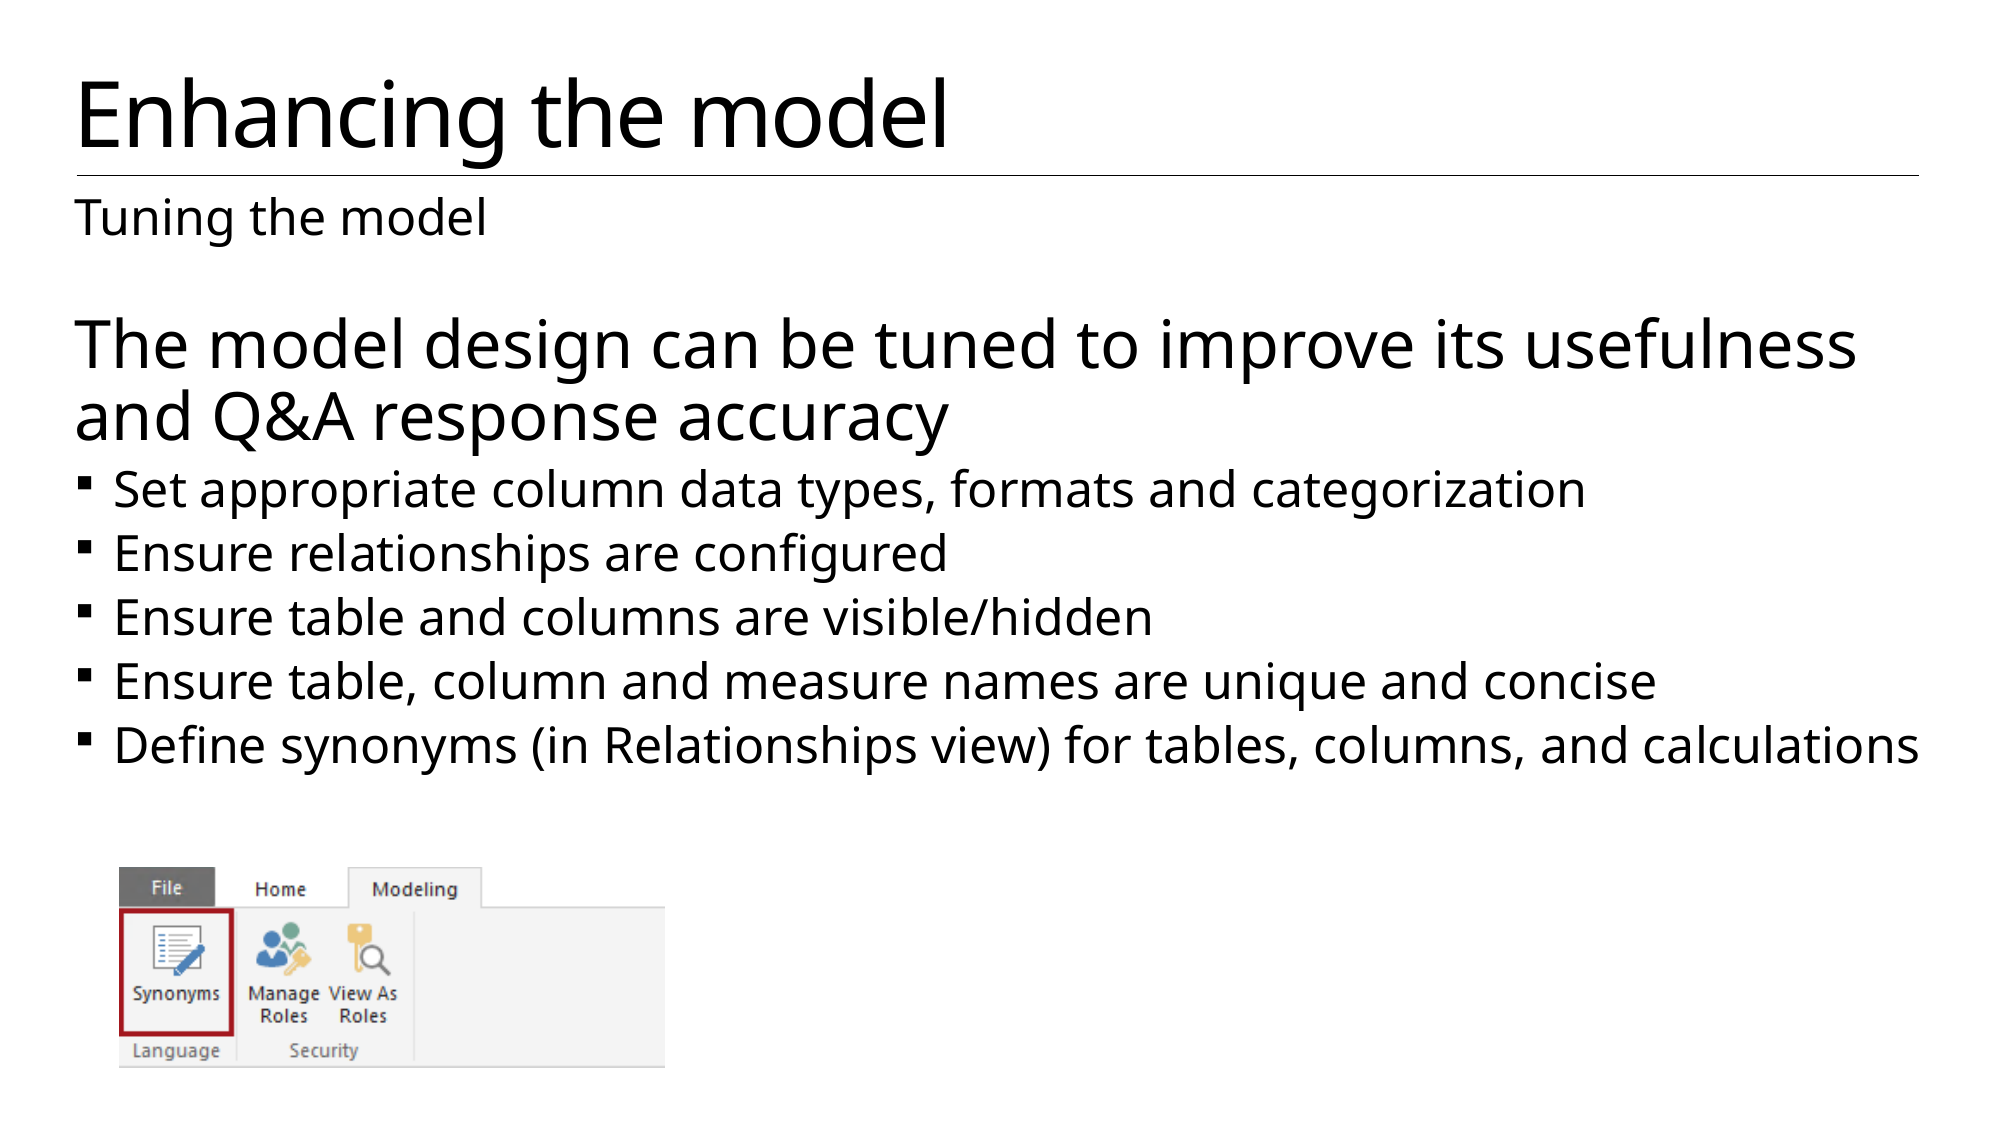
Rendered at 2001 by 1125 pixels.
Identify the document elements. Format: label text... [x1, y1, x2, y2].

picture [119, 867, 666, 1068]
list The model design can be tuned to improve its usefulness and Q&A response accuracy Set appropriate column data types, formats and categorization Ensure relationships are configured Ensure table and columns are visible/hidden Ensure table, column and measure names are unique and concise Define synonyms (in Relationships view) for tables, columns, and calculations [44, 287, 1957, 1125]
list Tuning the model [44, 191, 1957, 247]
title Enhancing the model [44, 59, 1957, 178]
